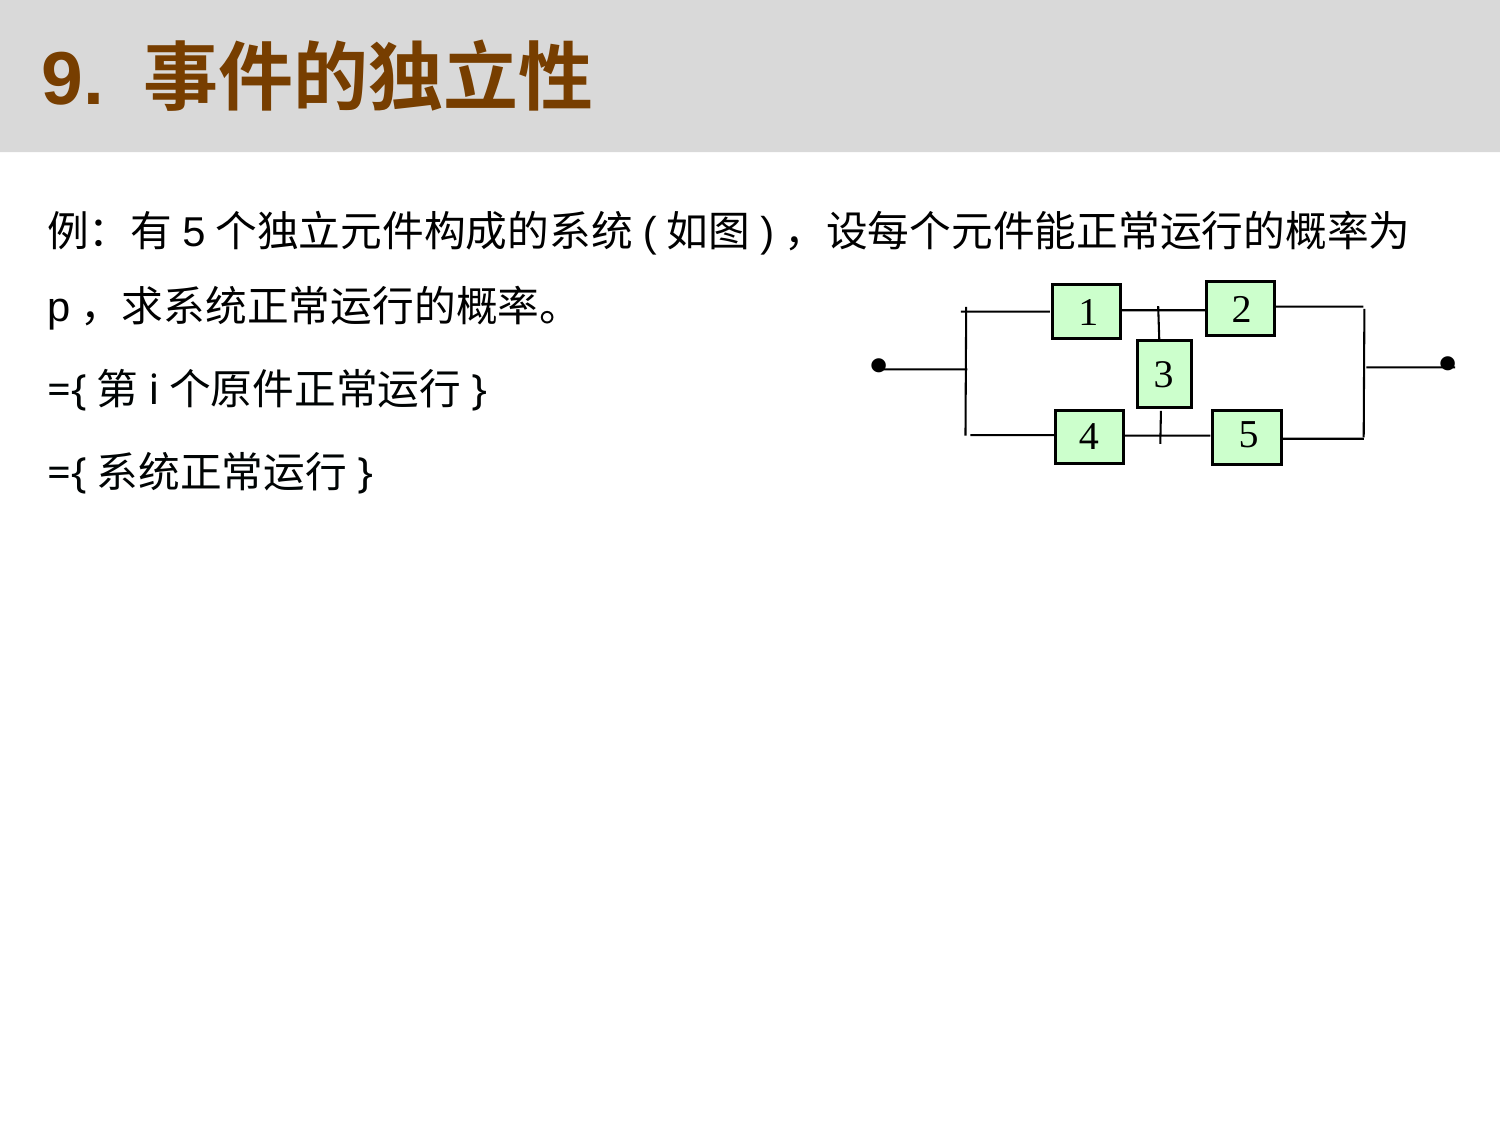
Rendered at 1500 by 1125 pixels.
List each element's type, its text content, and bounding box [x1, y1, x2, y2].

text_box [866, 281, 1468, 465]
text_box [0, 0, 1500, 154]
text_box 9. 事件的独立性 [27, 22, 608, 127]
